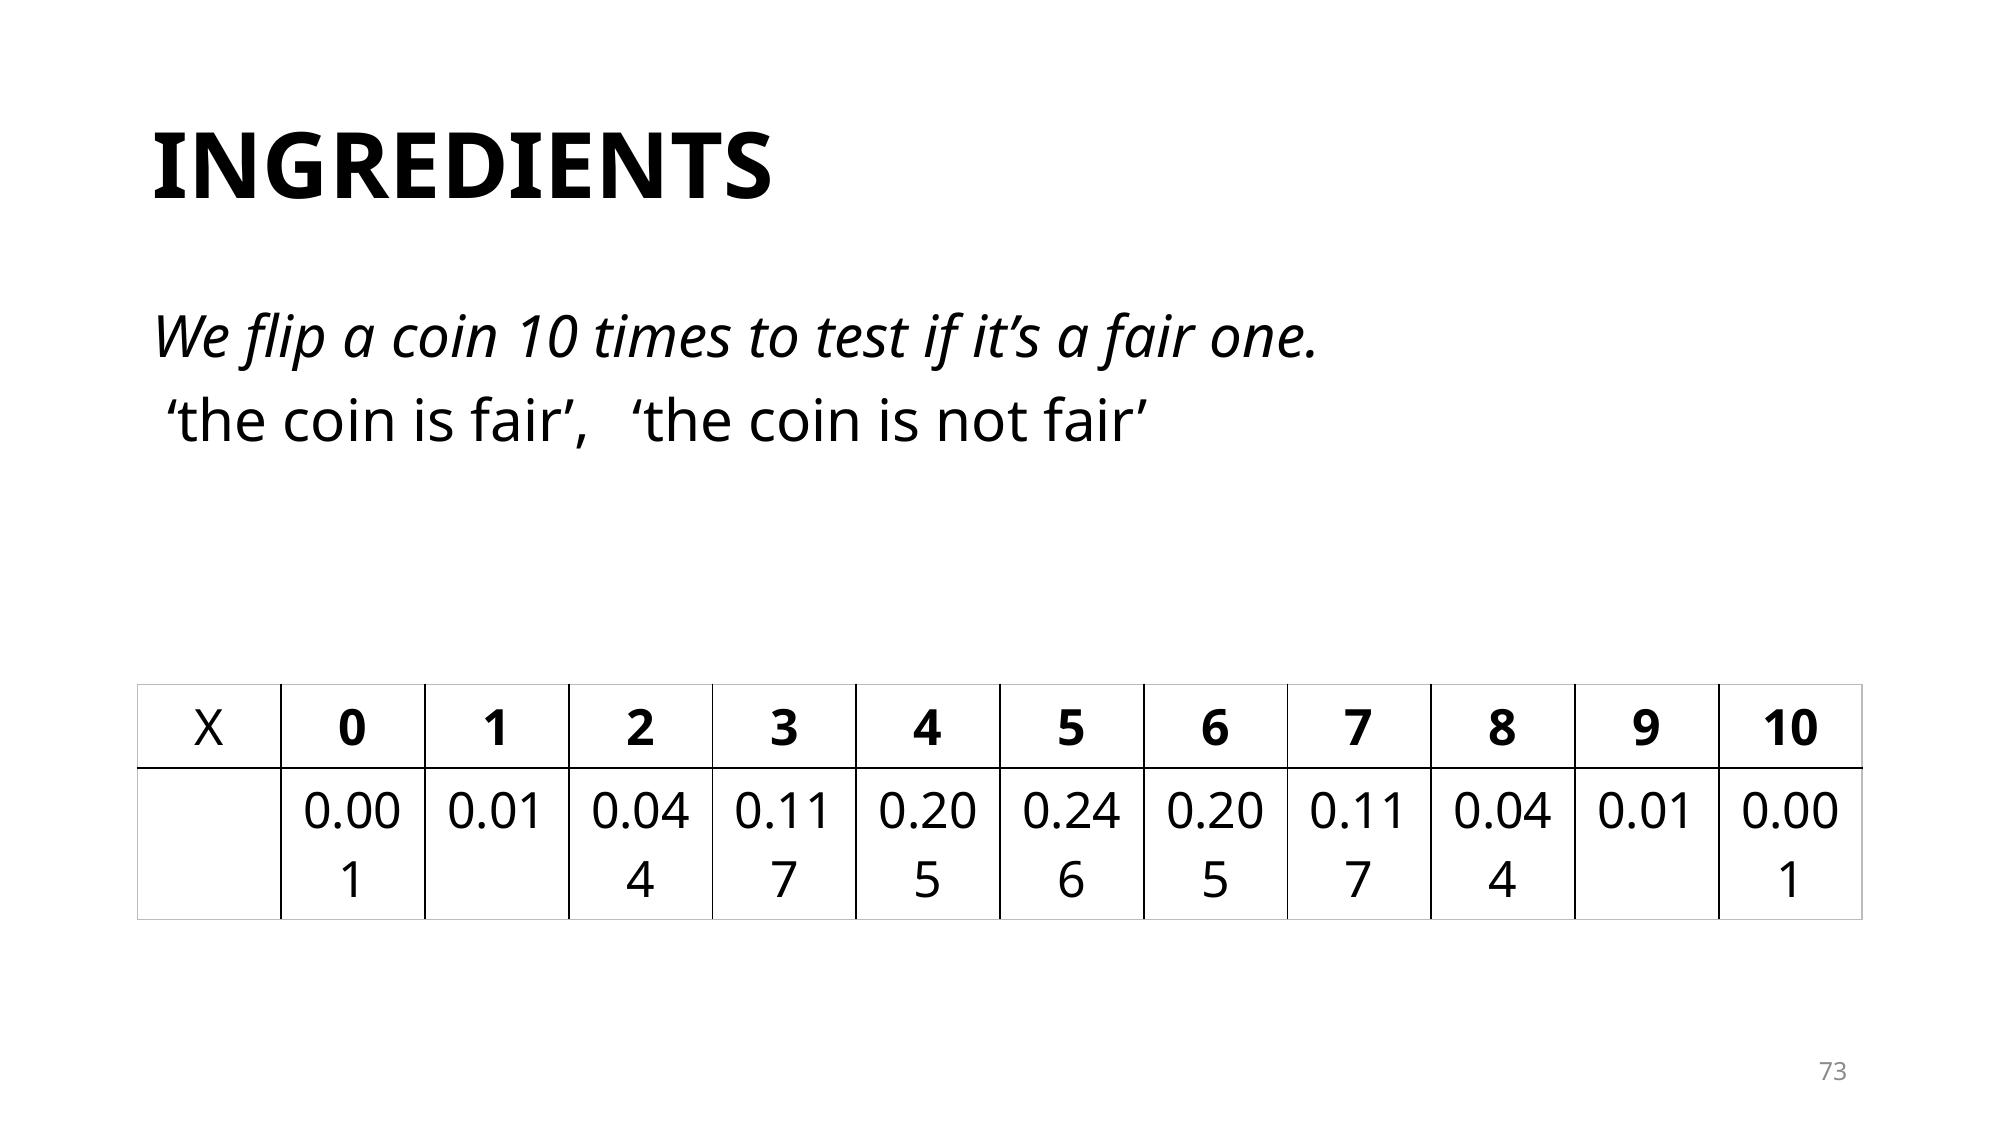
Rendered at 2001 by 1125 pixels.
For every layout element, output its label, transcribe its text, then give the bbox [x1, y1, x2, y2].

title INGREDIENTS [137, 59, 1863, 278]
slide_number 73 [1412, 1042, 1863, 1103]
